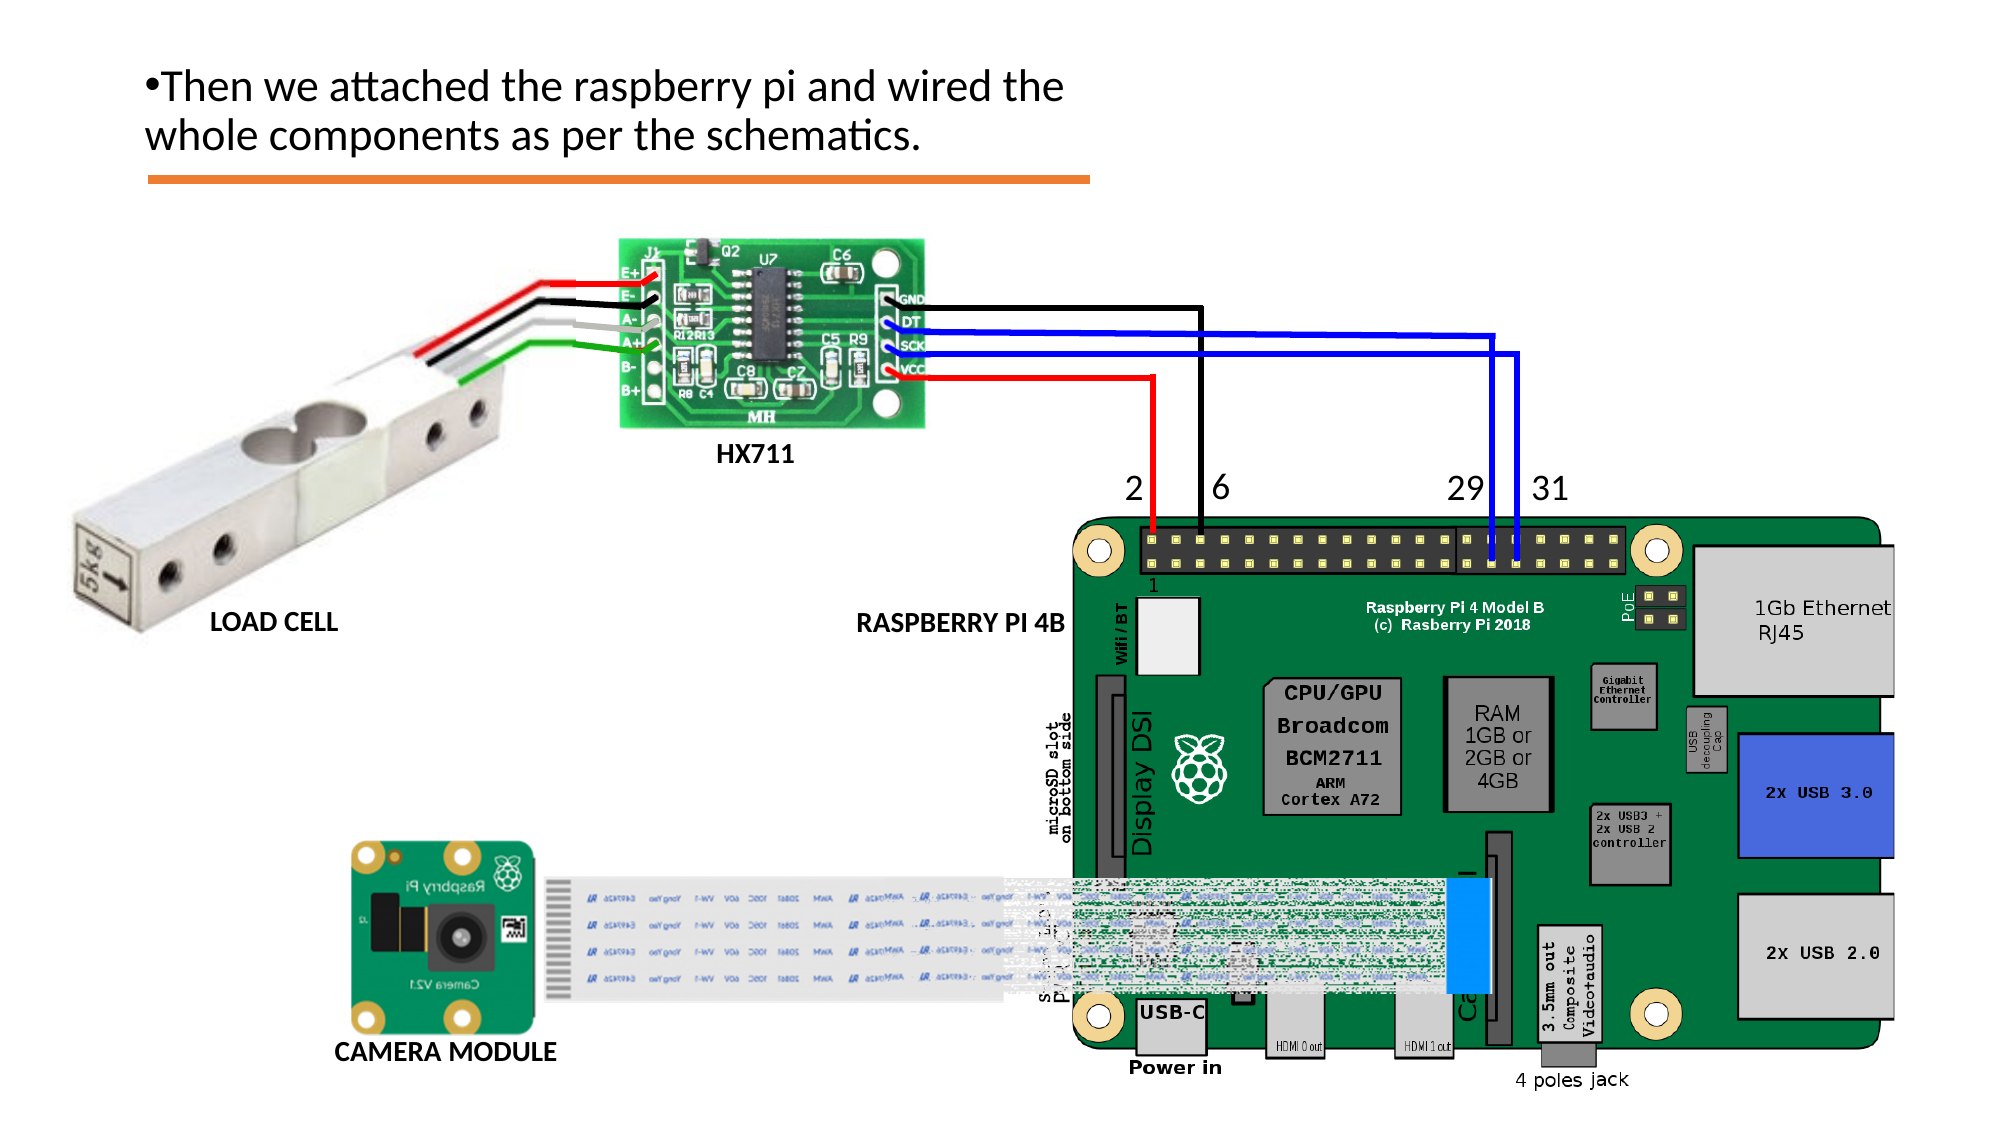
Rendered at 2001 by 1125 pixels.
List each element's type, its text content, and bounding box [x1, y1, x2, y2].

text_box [66, 219, 1895, 1125]
text_box Then we attached the raspberry pi and wired the whole components as per the schematics. [129, 54, 1183, 219]
